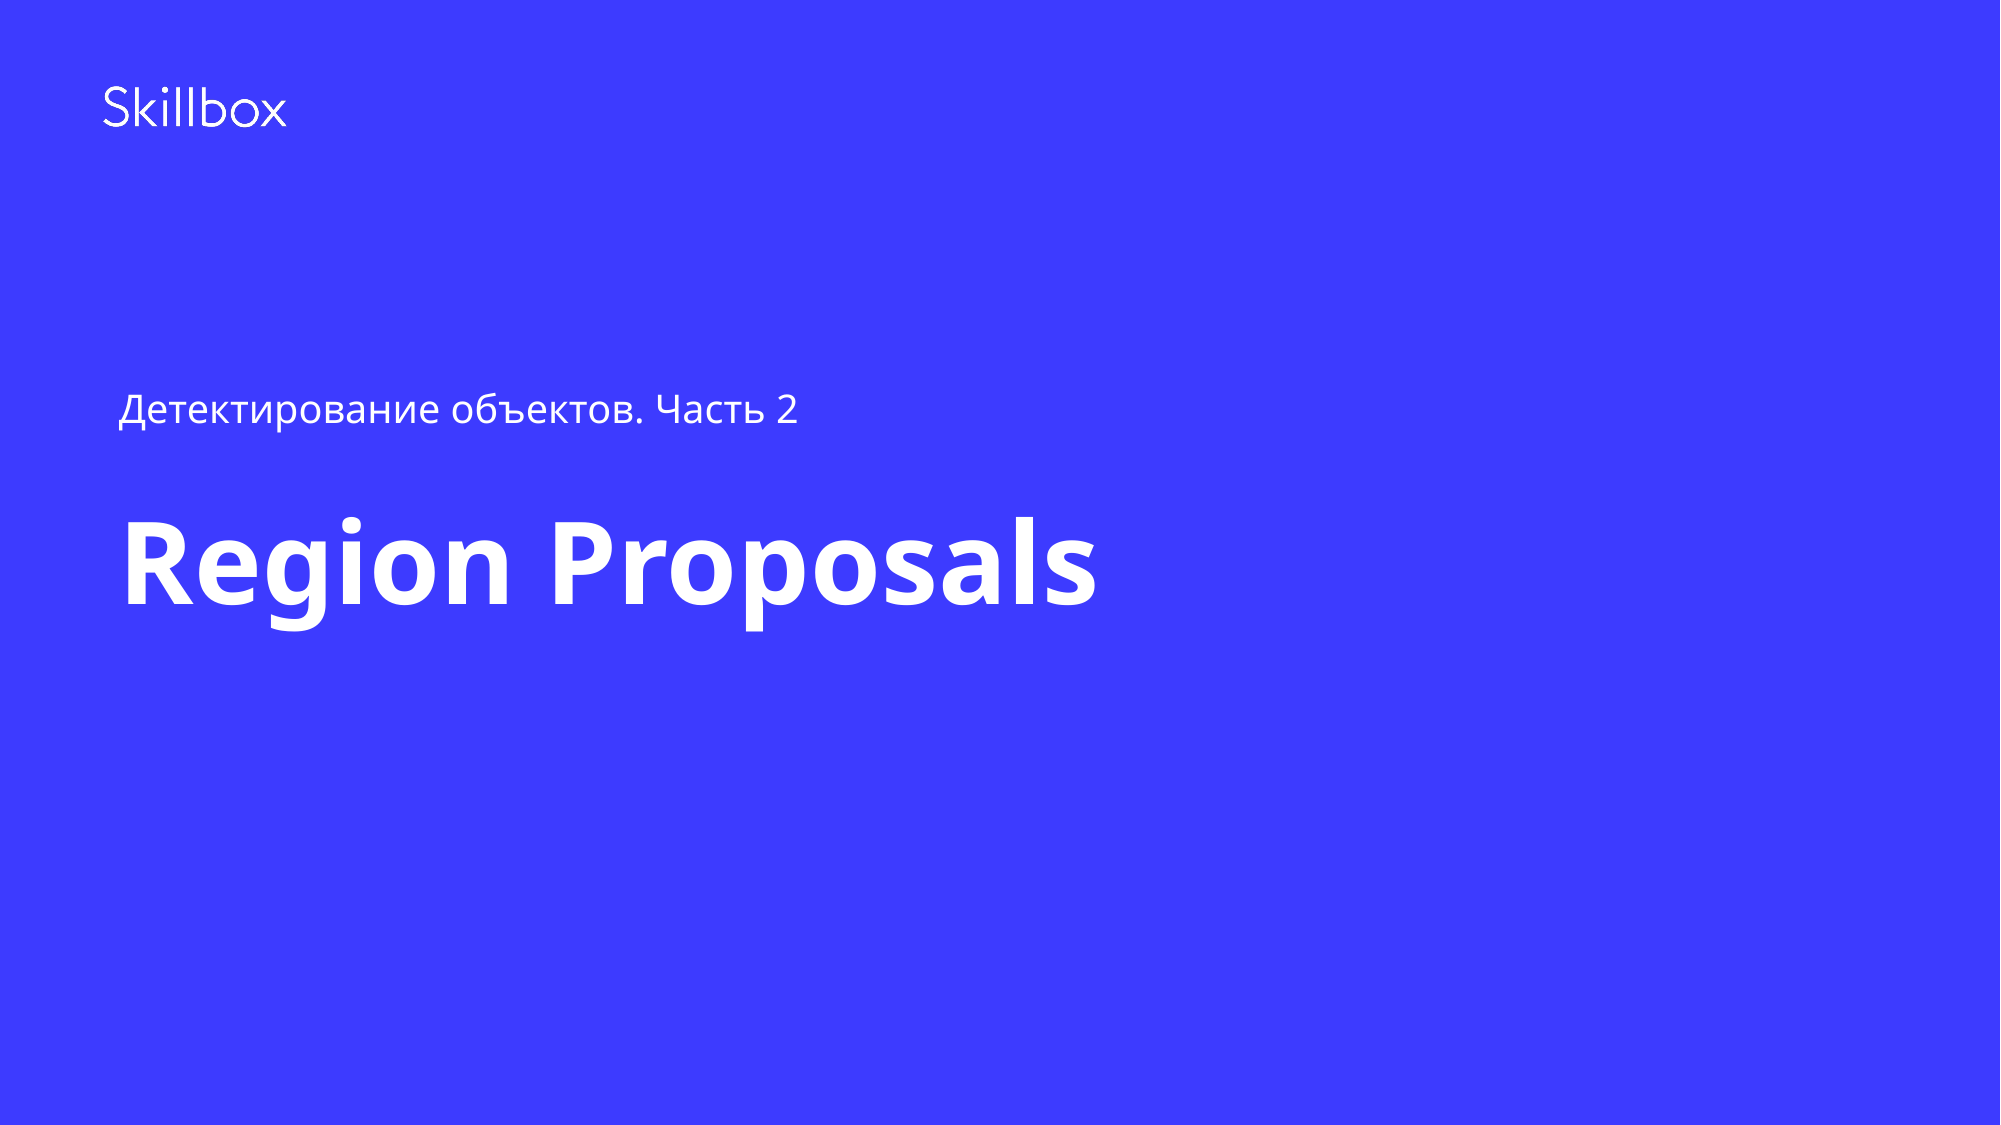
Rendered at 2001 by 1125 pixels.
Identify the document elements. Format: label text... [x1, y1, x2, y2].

title Region Proposals [103, 458, 1853, 677]
picture [103, 85, 287, 129]
list Детектирование объектов. Часть 2 [103, 381, 1829, 449]
